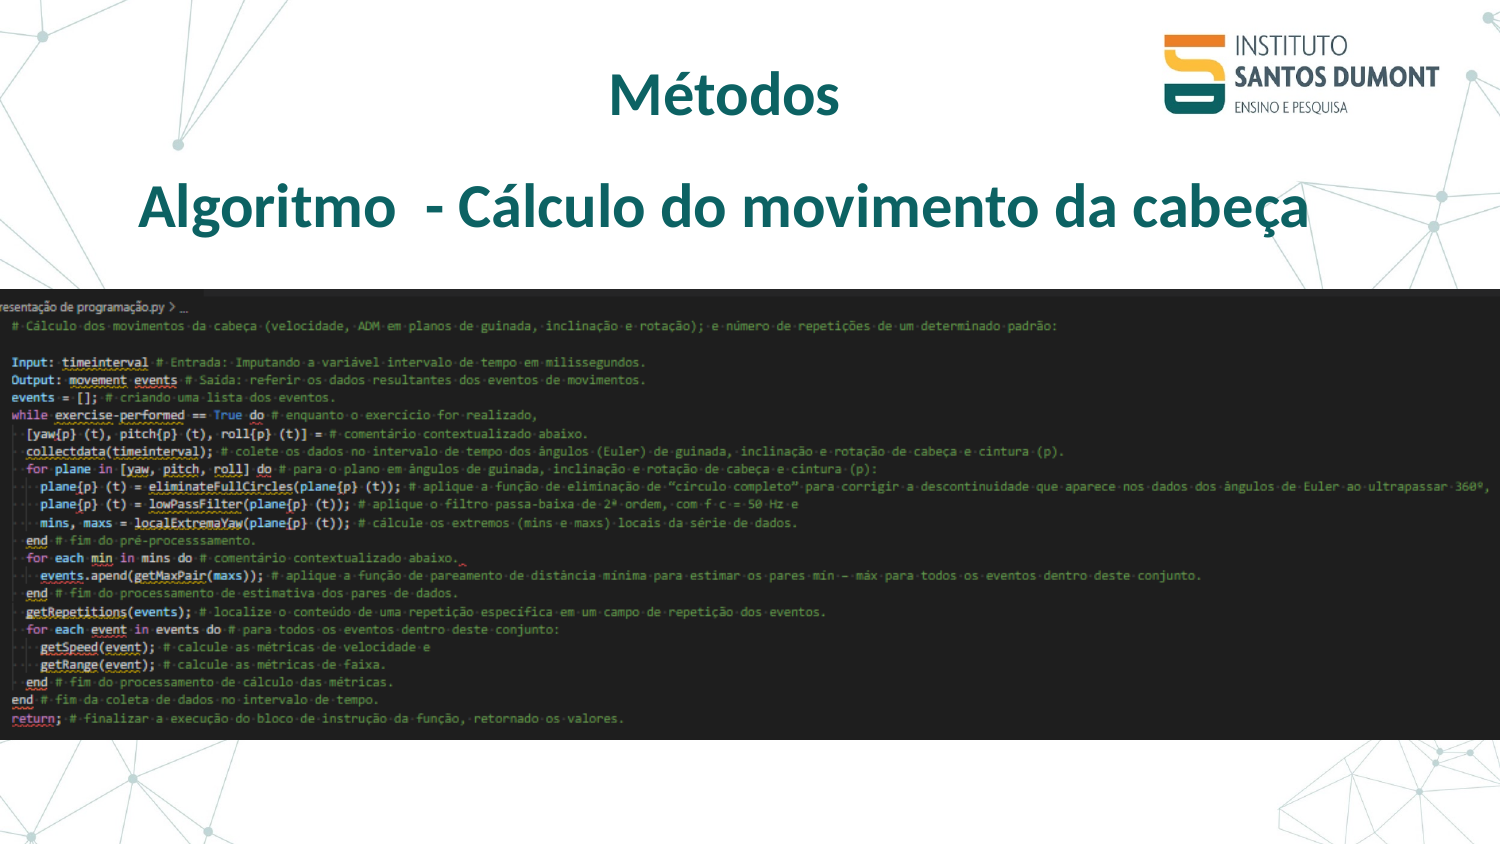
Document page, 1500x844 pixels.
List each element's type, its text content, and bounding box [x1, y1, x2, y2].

title Métodos [26, 48, 1424, 142]
picture [0, 0, 1500, 844]
title Algoritmo - Cálculo do movimento da cabeça [26, 160, 1424, 255]
